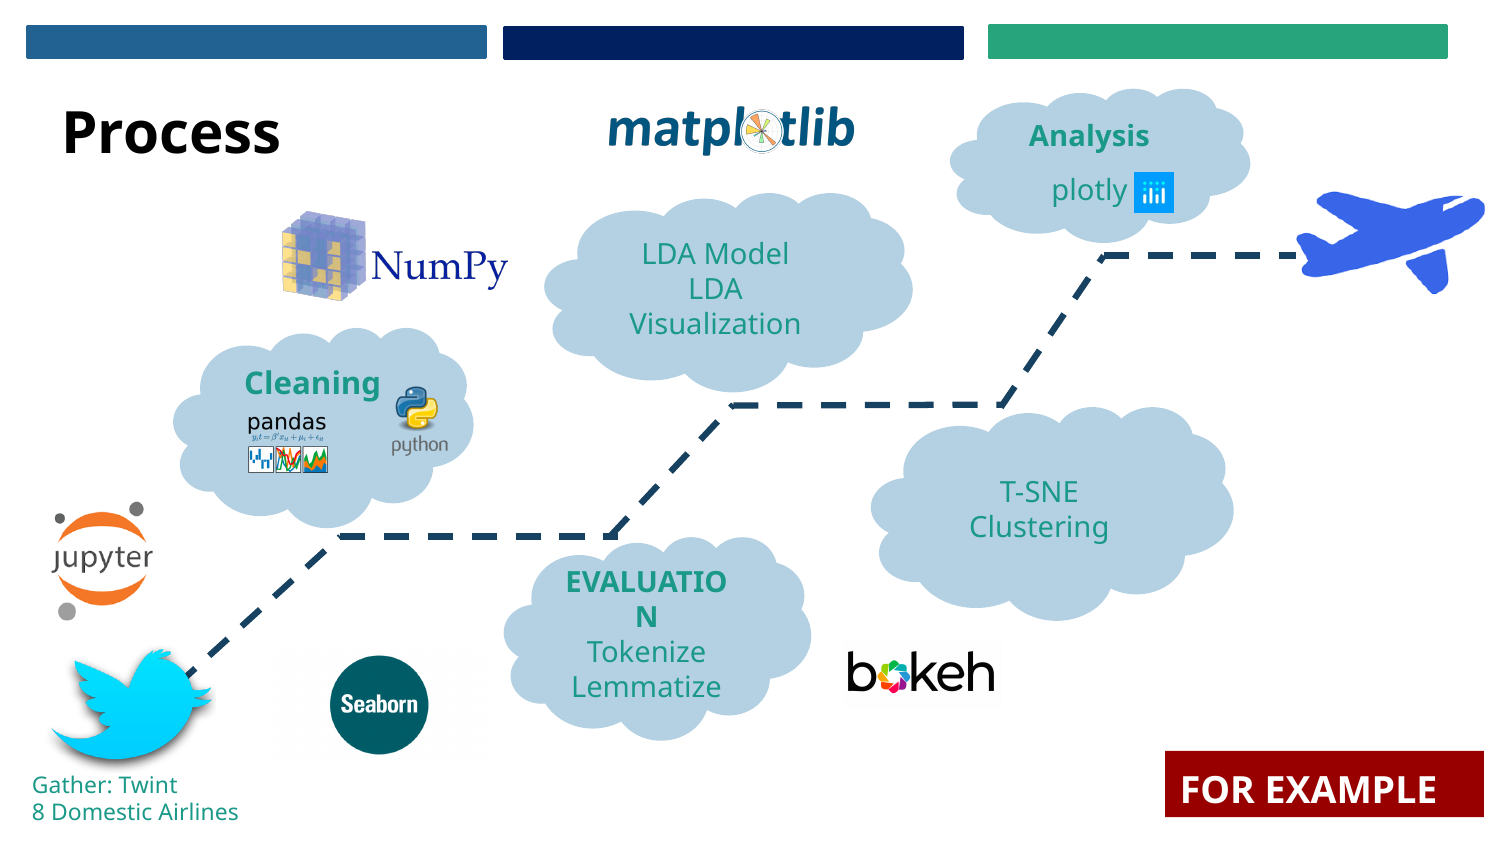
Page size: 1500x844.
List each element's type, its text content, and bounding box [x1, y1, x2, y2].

text_box T-SNE Clustering [870, 407, 1234, 621]
picture [842, 634, 1001, 715]
text_box [989, 25, 1447, 57]
picture [281, 210, 508, 301]
picture [243, 407, 333, 478]
text_box [504, 27, 963, 59]
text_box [176, 536, 341, 686]
picture [373, 377, 464, 467]
text_box Cleaning [173, 327, 466, 529]
picture [1134, 172, 1175, 213]
text_box LDA Model LDA Visualization [544, 193, 913, 393]
text_box Cleaning [469, 406, 474, 444]
text_box [27, 26, 486, 58]
text_box Gather: Twint 8 Domestic Airlines [20, 764, 406, 829]
text_box EVALUATION Tokenize Lemmatize [503, 537, 812, 741]
picture [271, 644, 486, 765]
text_box Analysis plotly [949, 88, 1251, 243]
text_box FOR EXAMPLE [1165, 750, 1484, 818]
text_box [1000, 255, 1104, 408]
picture [46, 500, 216, 790]
picture [1296, 148, 1485, 337]
title Process [50, 89, 1288, 259]
picture [598, 97, 869, 163]
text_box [610, 404, 734, 536]
